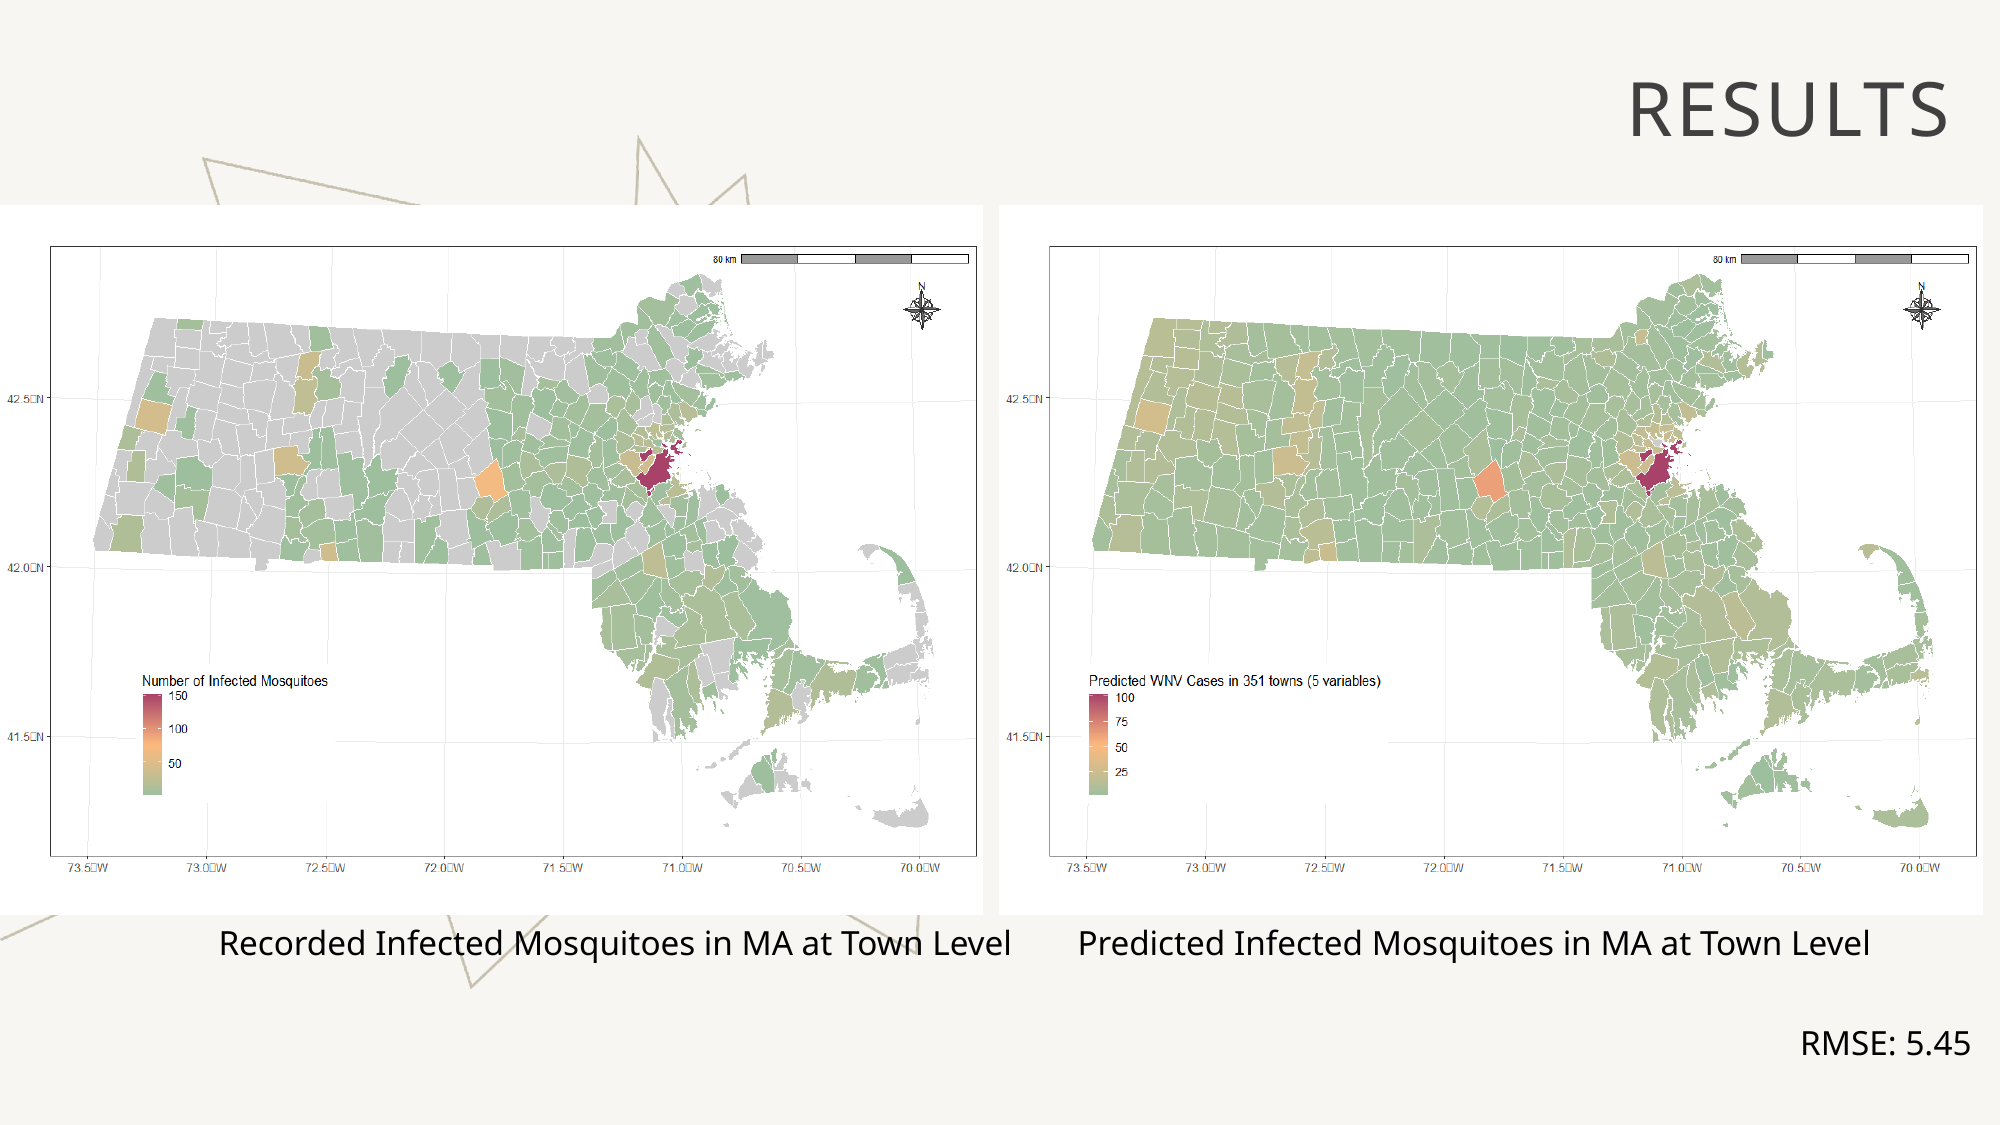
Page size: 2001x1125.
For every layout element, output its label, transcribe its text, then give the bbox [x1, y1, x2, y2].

picture [0, 135, 983, 989]
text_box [999, 205, 1983, 955]
title Results [1611, 19, 1983, 205]
text_box Recorded Infected Mosquitoes in MA at Town Level [203, 915, 1028, 970]
text_box RMSE: 5.45 [1785, 1014, 1987, 1070]
